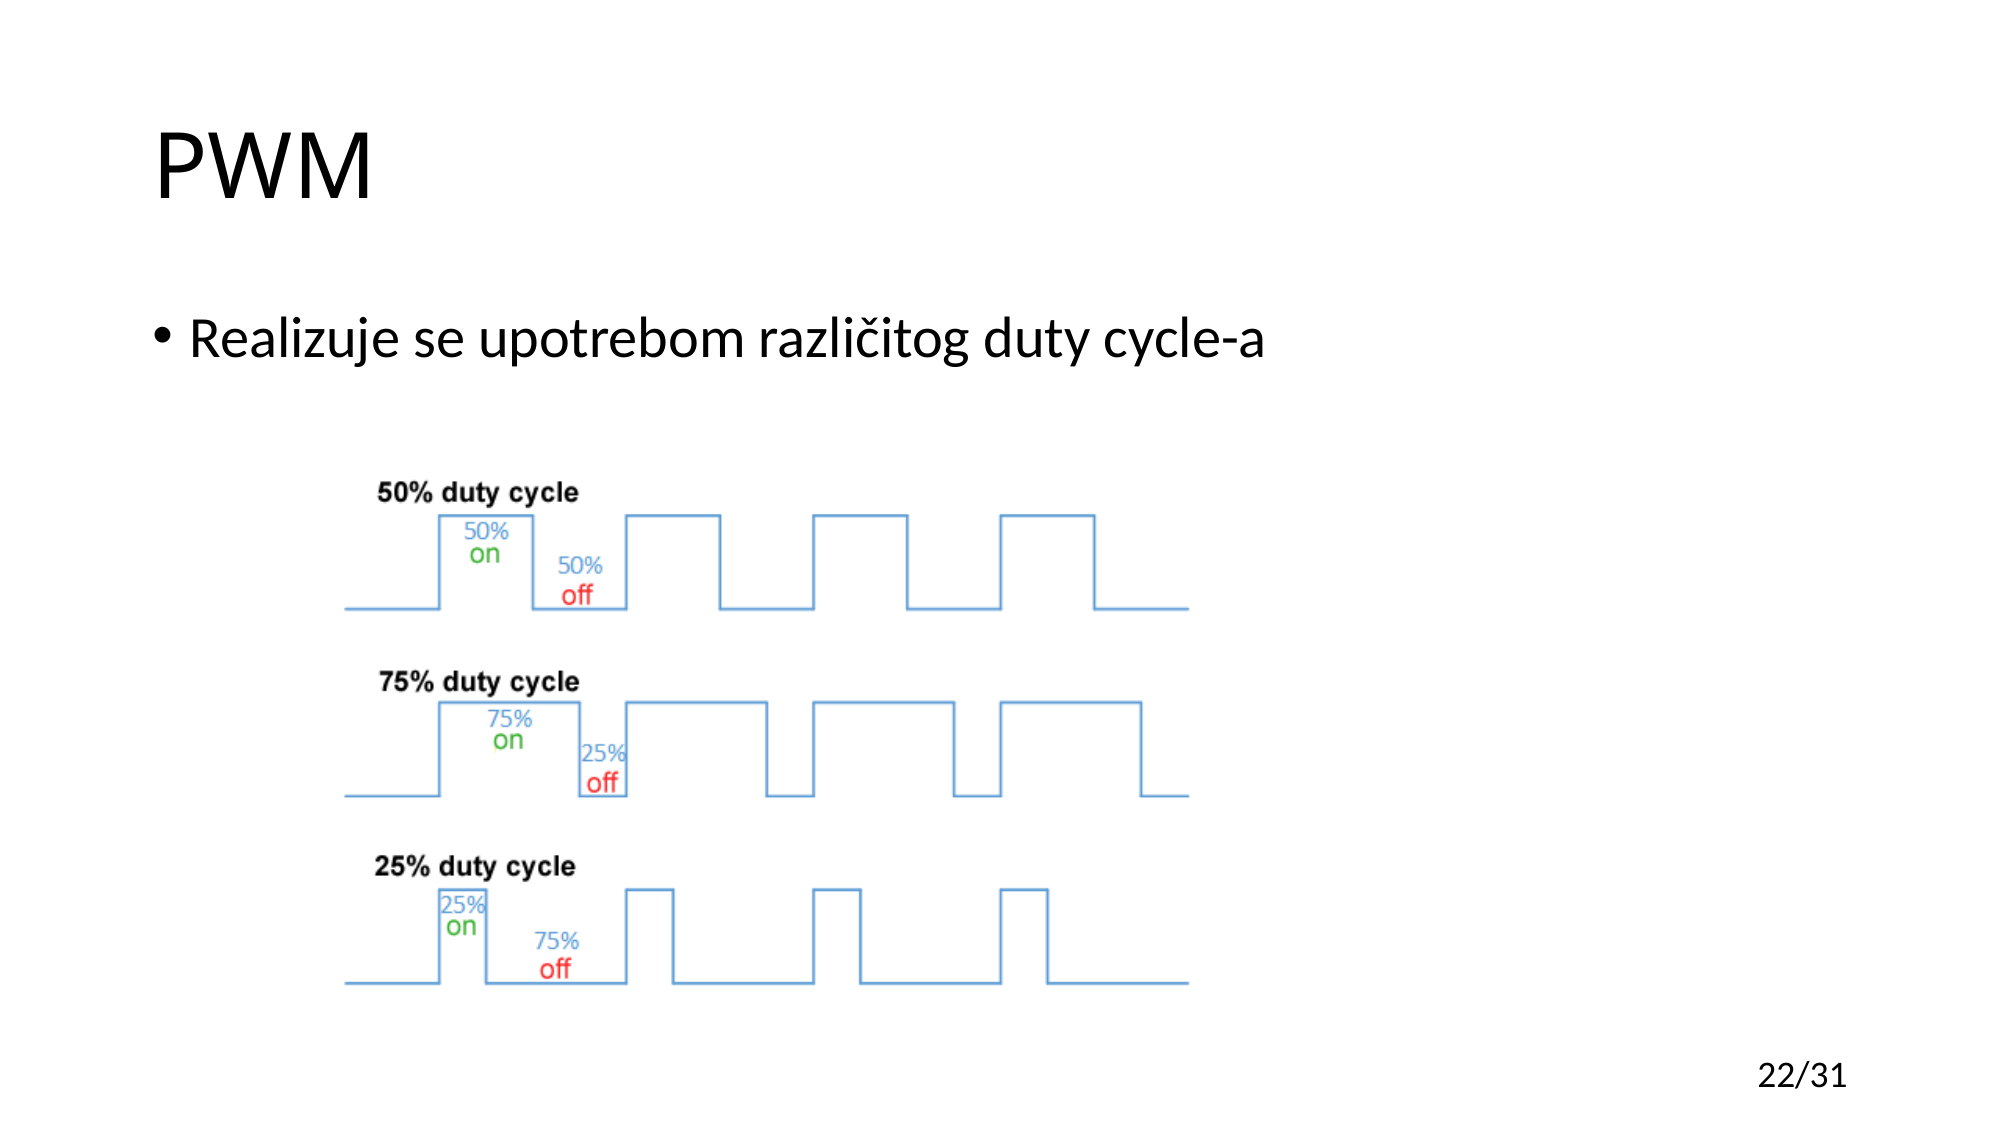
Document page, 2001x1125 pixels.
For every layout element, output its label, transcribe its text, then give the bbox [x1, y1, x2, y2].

picture [343, 466, 1191, 1001]
list Realizuje se upotrebom različitog duty cycle-a [137, 299, 1863, 1014]
title PWM [137, 59, 1863, 278]
